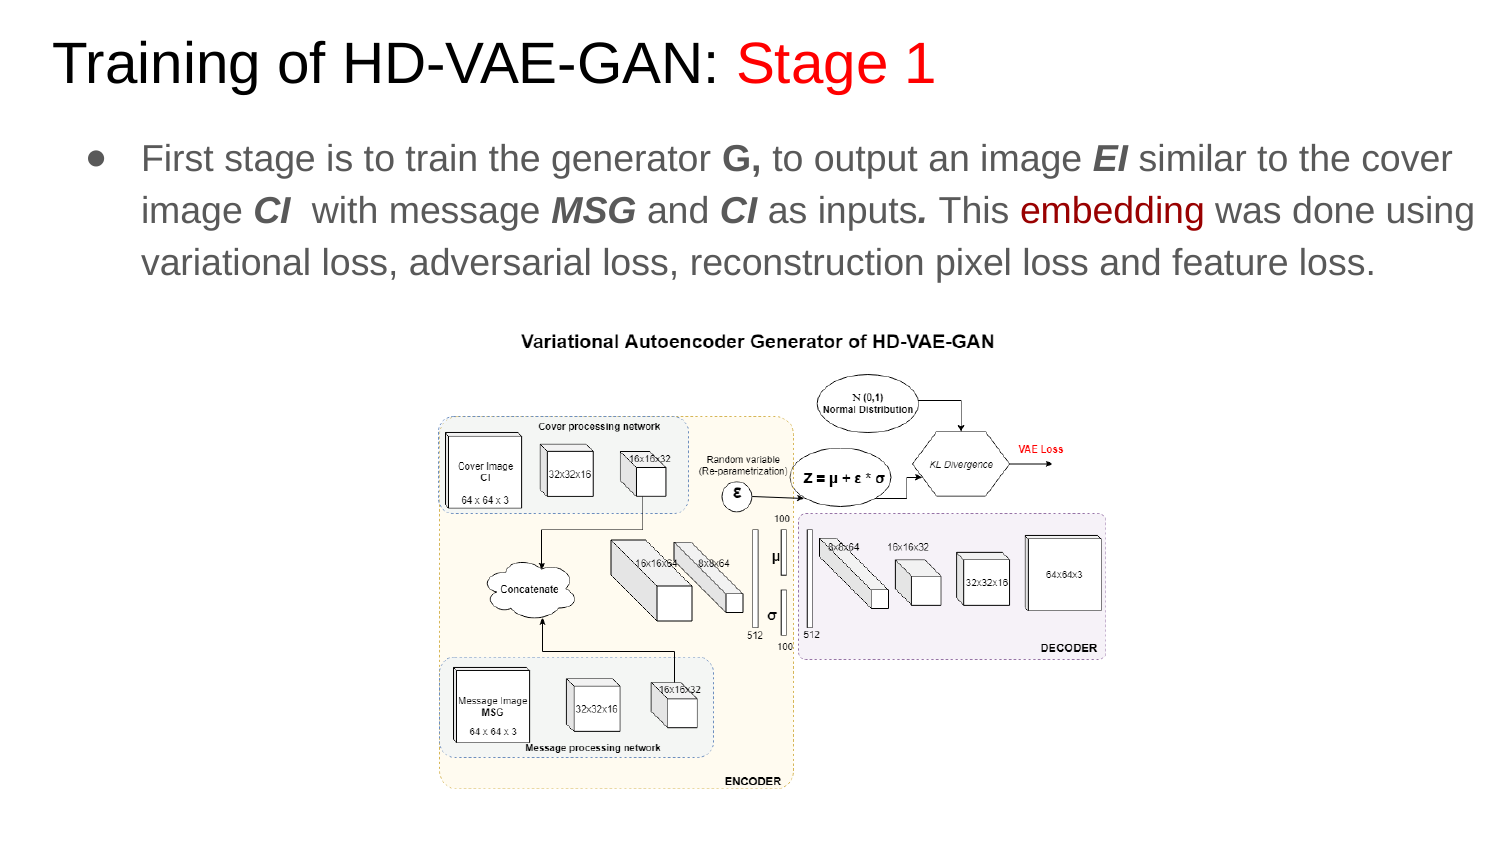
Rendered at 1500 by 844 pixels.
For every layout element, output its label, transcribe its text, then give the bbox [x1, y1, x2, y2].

list First stage is to train the generator G, to output an image EI similar to the cover image CI with message MSG and CI as inputs. This embedding was done using variational loss, adversarial loss, reconstruction pixel loss and feature loss. [51, 112, 1493, 836]
title Training of HD-VAE-GAN: Stage 1 [37, 10, 1436, 105]
picture [437, 317, 1106, 790]
